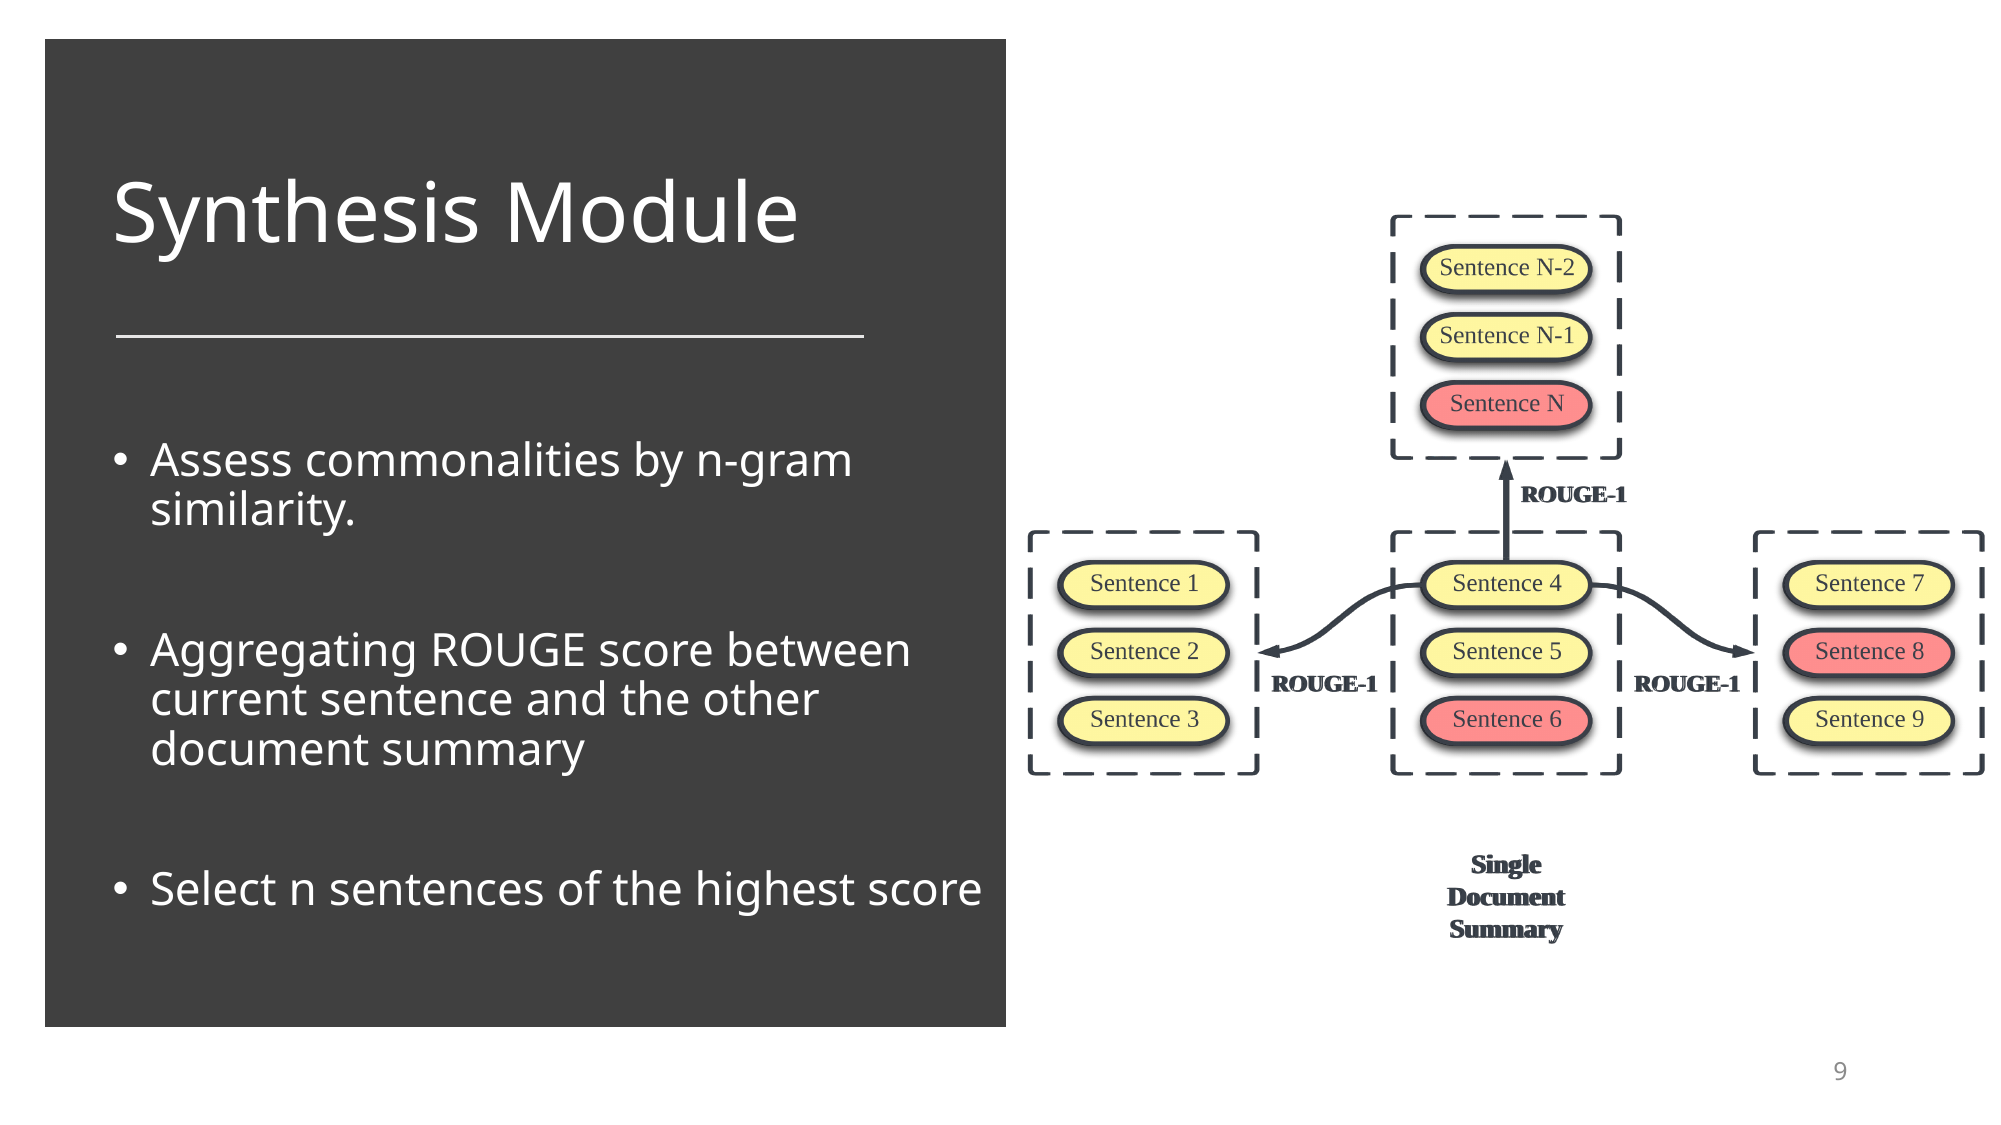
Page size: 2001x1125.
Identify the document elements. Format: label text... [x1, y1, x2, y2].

list Assess commonalities by n-gram similarity. Aggregating ROUGE score between current sentence and the other document summary Select n sentences of the highest score [97, 429, 1004, 1048]
title Synthesis Module [97, 105, 957, 326]
slide_number 9 [1412, 1042, 1863, 1103]
picture [1014, 201, 1998, 967]
text_box [54, 49, 997, 1018]
